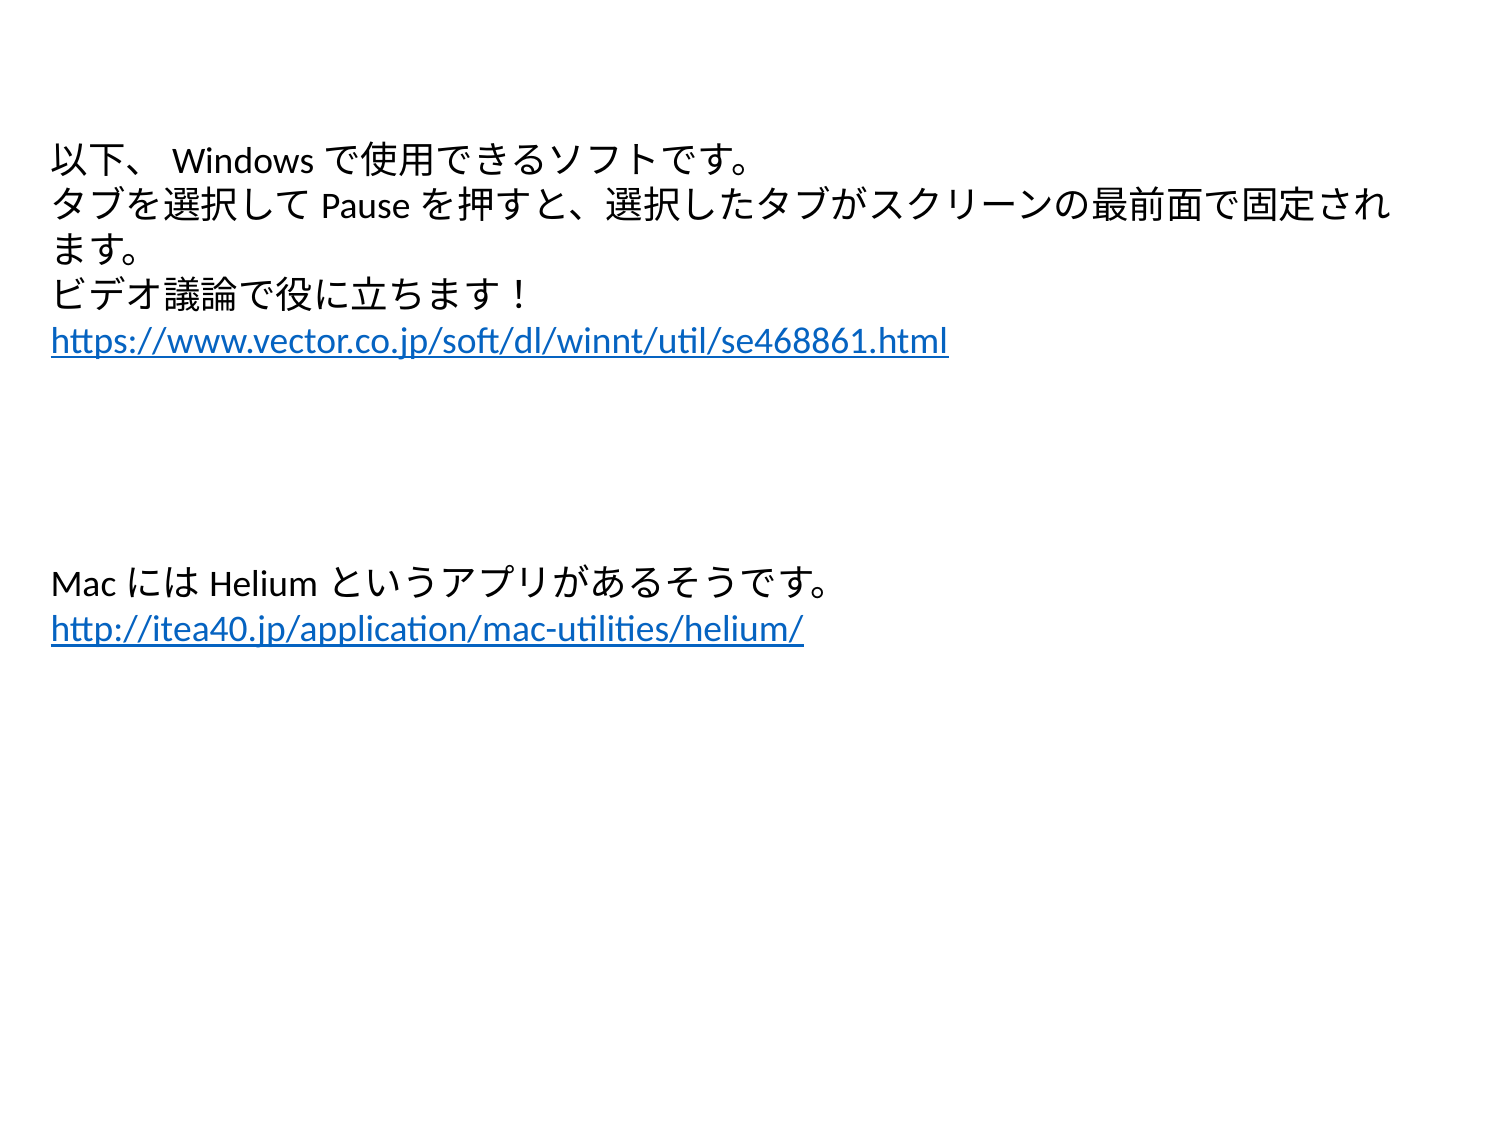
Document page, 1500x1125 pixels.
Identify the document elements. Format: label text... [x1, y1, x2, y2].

text_box 以下、Windowsで使用できるソフトです。 タブを選択してPauseを押すと、選択したタブがスクリーンの最前面で固定されます。 ビデオ議論で役に立ちます！ https://www.vector.co.jp/soft/dl/winnt/util/se468861.html [35, 128, 1424, 368]
text_box MacにはHeliumというアプリがあるそうです。 http://itea40.jp/application/mac-utilities/helium/ [35, 551, 1424, 657]
